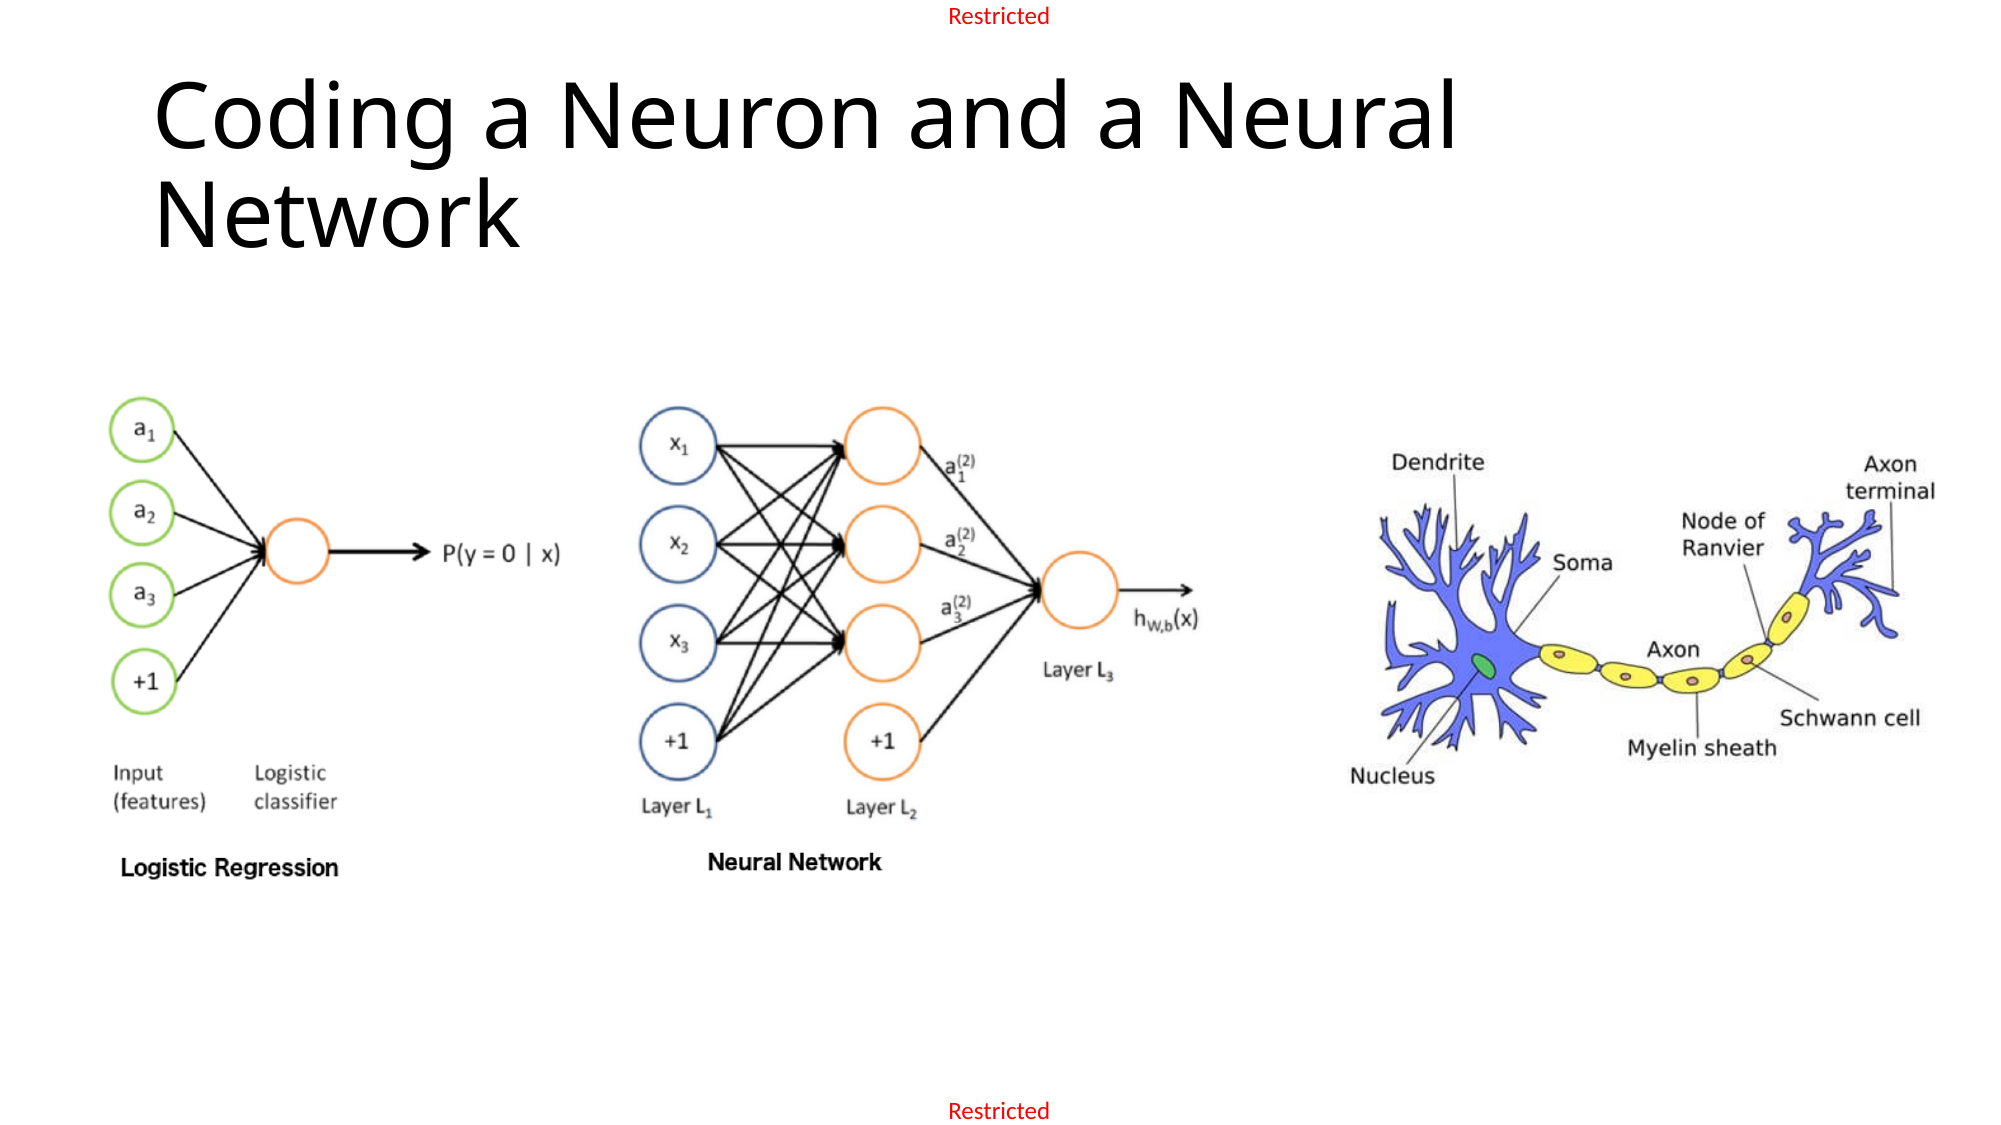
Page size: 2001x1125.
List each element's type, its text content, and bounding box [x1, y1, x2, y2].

title Coding a Neuron and a Neural Network [137, 59, 1863, 278]
picture [63, 363, 1208, 897]
picture [1296, 296, 1950, 940]
